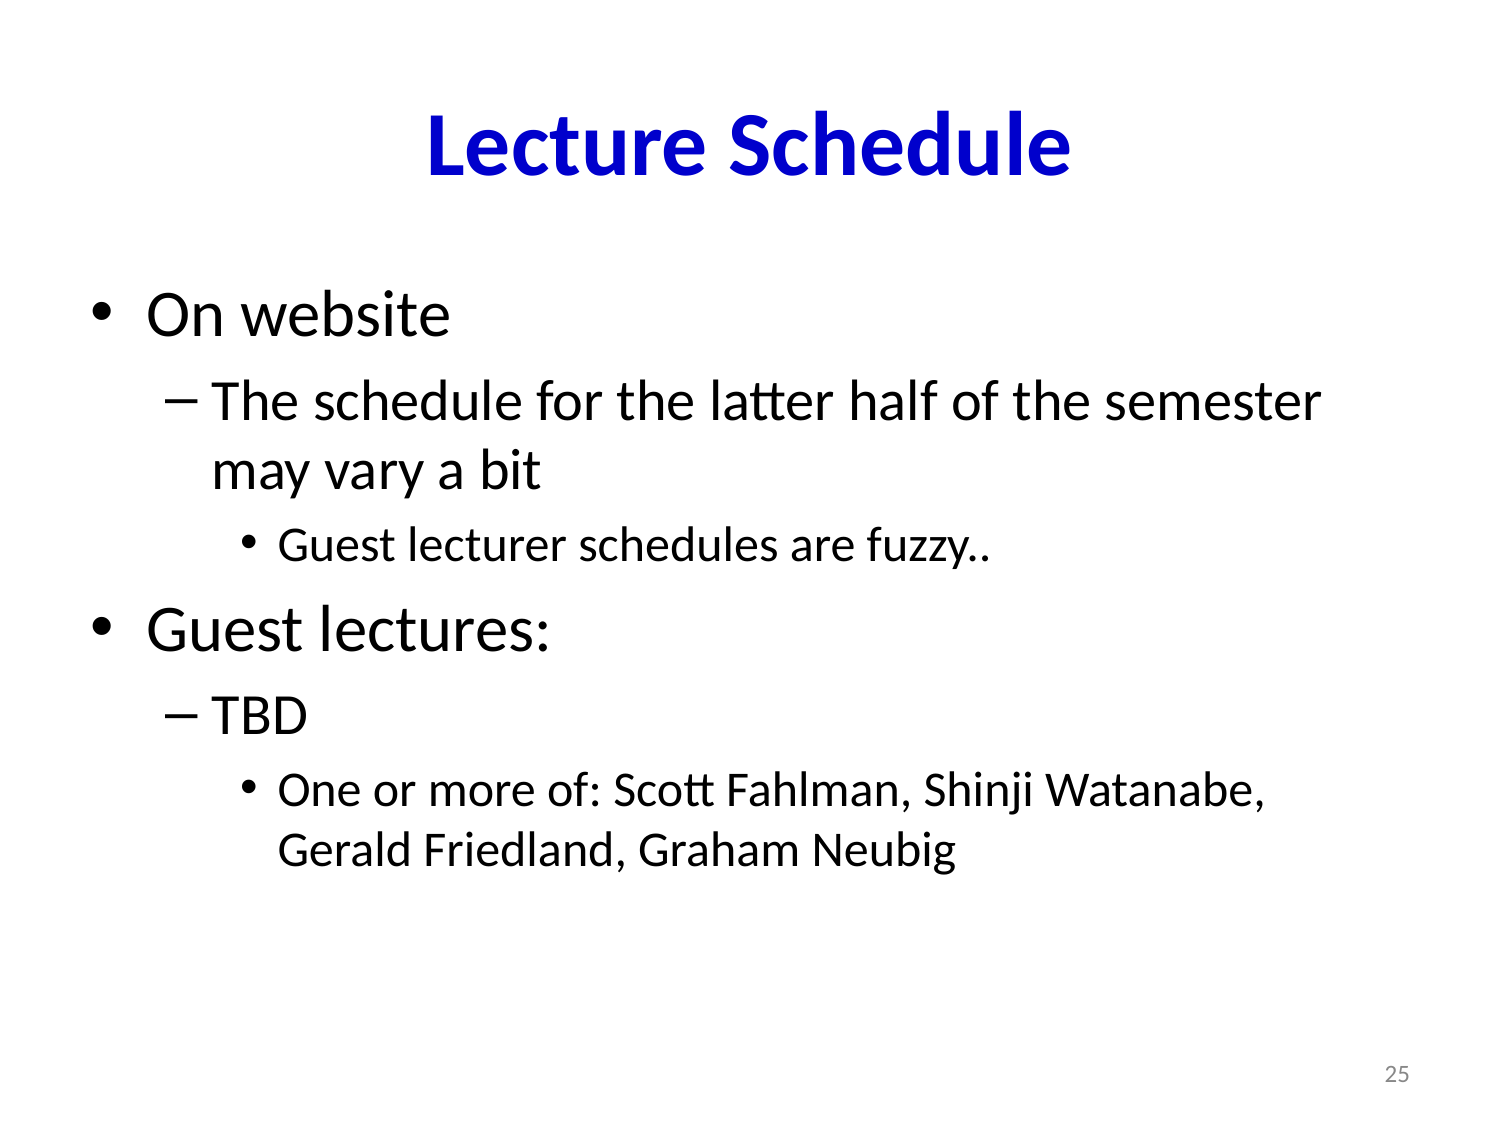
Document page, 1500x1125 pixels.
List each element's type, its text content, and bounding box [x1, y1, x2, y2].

slide_number 25 [1074, 1042, 1425, 1103]
list On website The schedule for the latter half of the semester may vary a bit Guest lecturer schedules are fuzzy.. Guest lectures: TBD One or more of: Scott Fahlman, Shinji Watanabe, Gerald Friedland, Graham Neubig [75, 262, 1425, 1005]
title Lecture Schedule [75, 45, 1425, 233]
